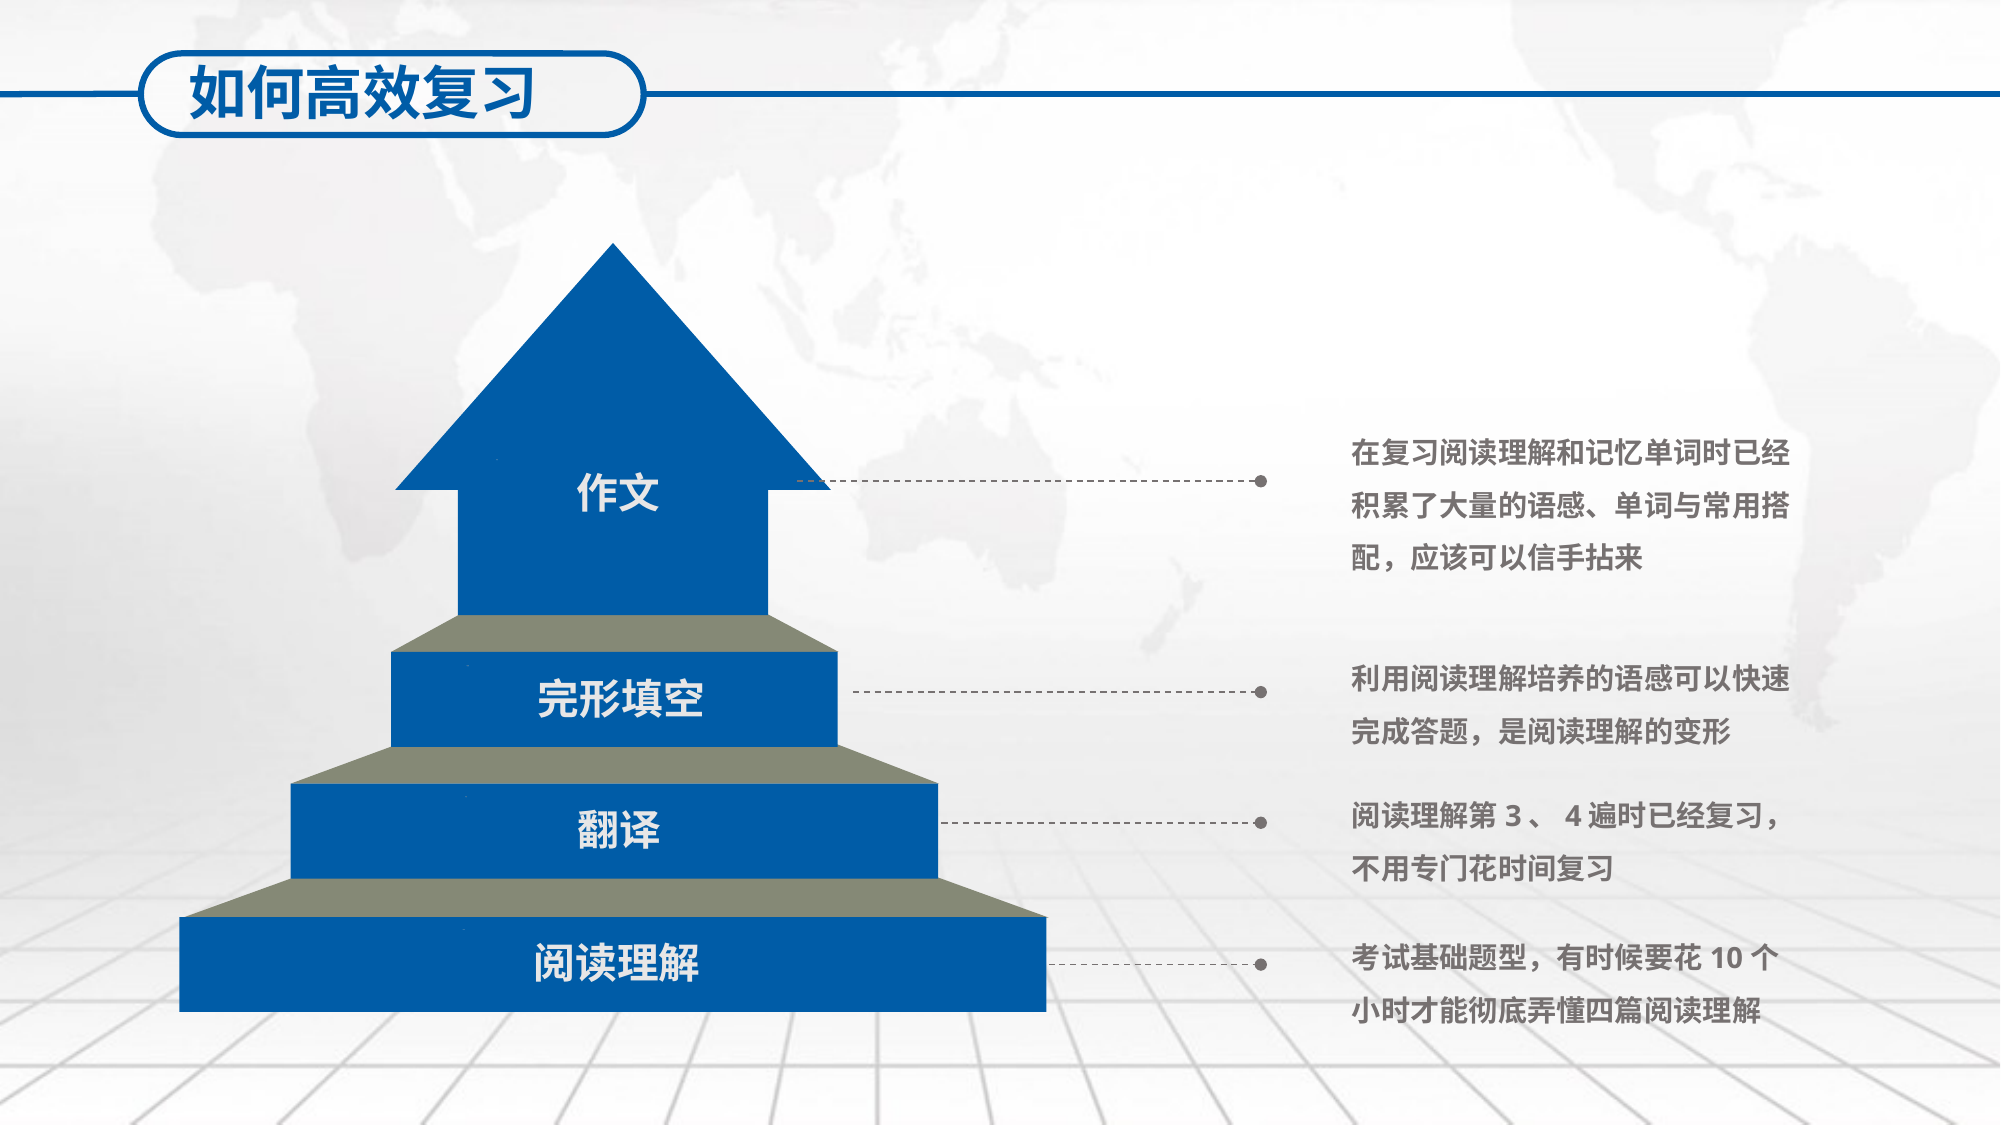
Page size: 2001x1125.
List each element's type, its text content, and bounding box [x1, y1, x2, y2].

picture [0, 0, 2001, 1125]
text_box 阅读理解第3、4遍时已经复习，不用专门花时间复习 [1336, 772, 1821, 893]
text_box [179, 242, 1049, 1013]
text_box 在复习阅读理解和记忆单词时已经积累了大量的语感、单词与常用搭配，应该可以信手拈来 [1336, 409, 1821, 582]
text_box 利用阅读理解培养的语感可以快速完成答题，是阅读理解的变形 [1336, 635, 1821, 756]
text_box 考试基础题型，有时候要花10个小时才能彻底弄懂四篇阅读理解 [1336, 914, 1821, 1035]
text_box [109, 49, 644, 136]
